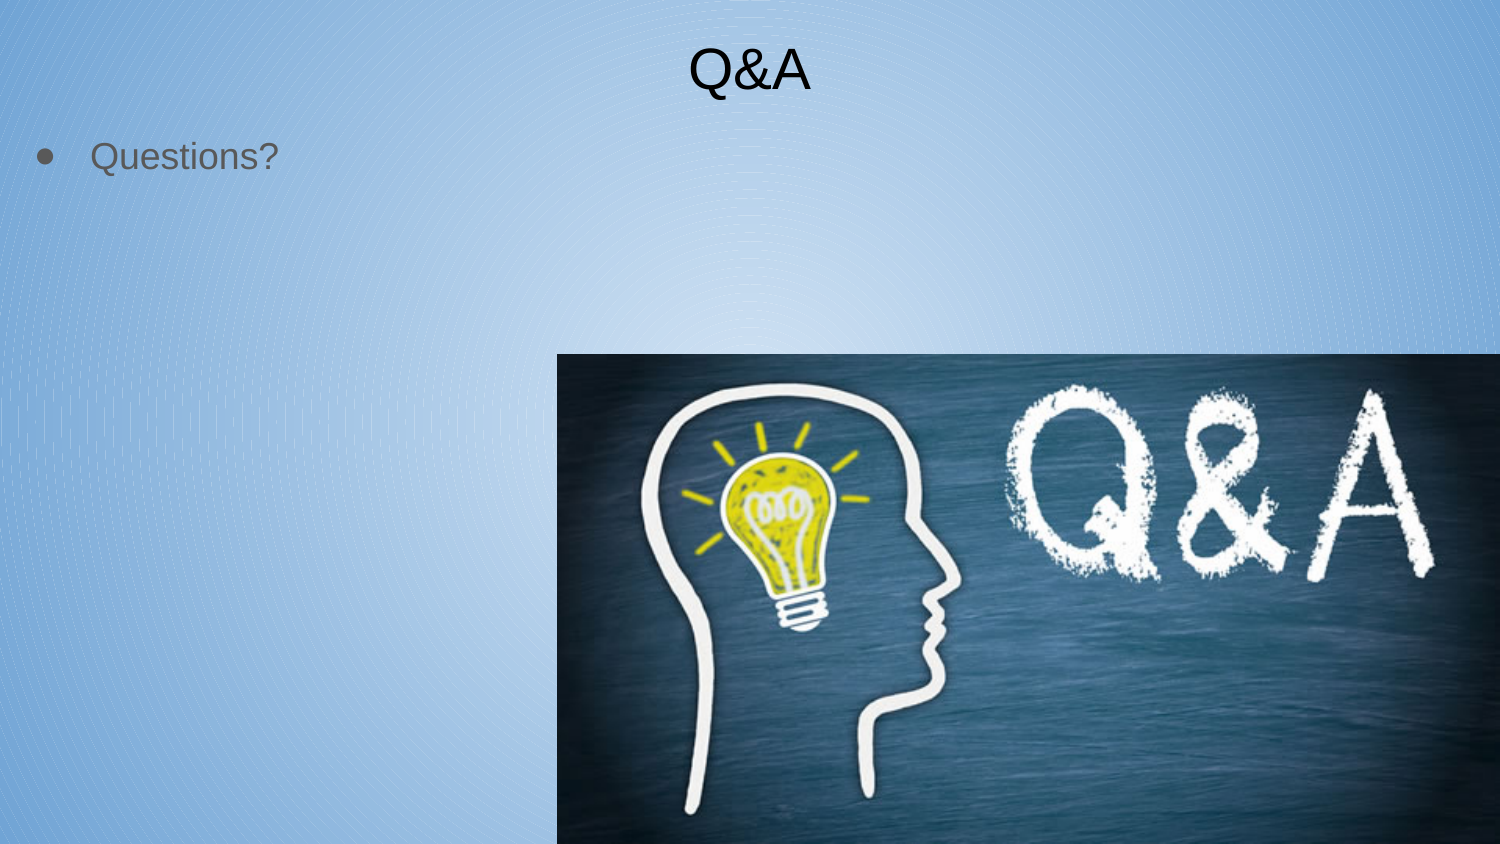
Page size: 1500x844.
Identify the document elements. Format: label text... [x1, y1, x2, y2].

list Questions? [0, 110, 1398, 671]
picture [557, 354, 1500, 844]
title Q&A [51, 16, 1449, 111]
